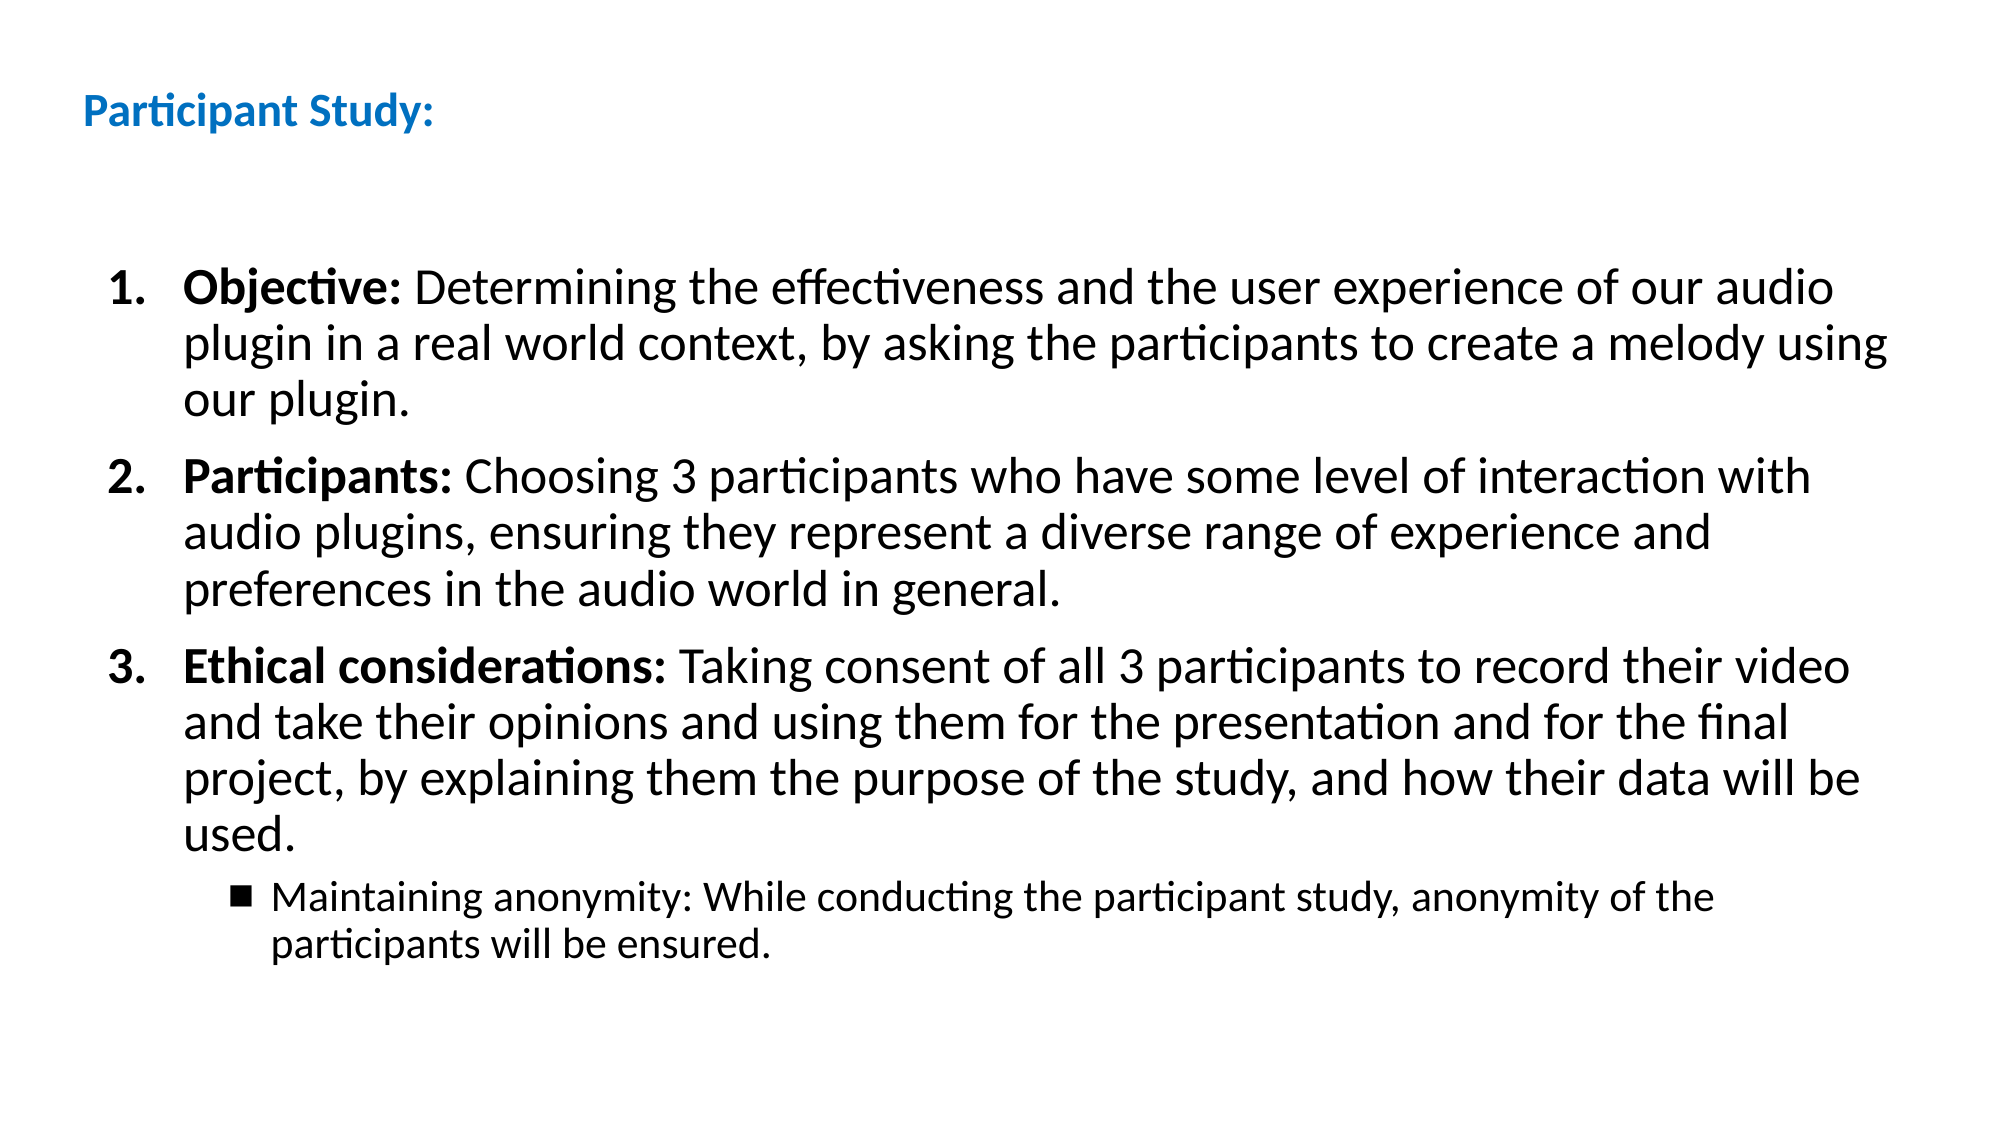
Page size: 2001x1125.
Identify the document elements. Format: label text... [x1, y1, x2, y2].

list Objective: Determining the effectiveness and the user experience of our audio plugin in a real world context, by asking the participants to create a melody using our plugin. Participants: Choosing 3 participants who have some level of interaction with audio plugins, ensuring they represent a diverse range of experience and preferences in the audio world in general. Ethical considerations: Taking consent of all 3 participants to record their video and take their opinions and using them for the presentation and for the final project, by explaining them the purpose of the study, and how their data will be used. Maintaining anonymity: While conducting the participant study, anonymity of the participants will be ensured. [68, 252, 1932, 1056]
title Participant Study: [68, 76, 1932, 203]
